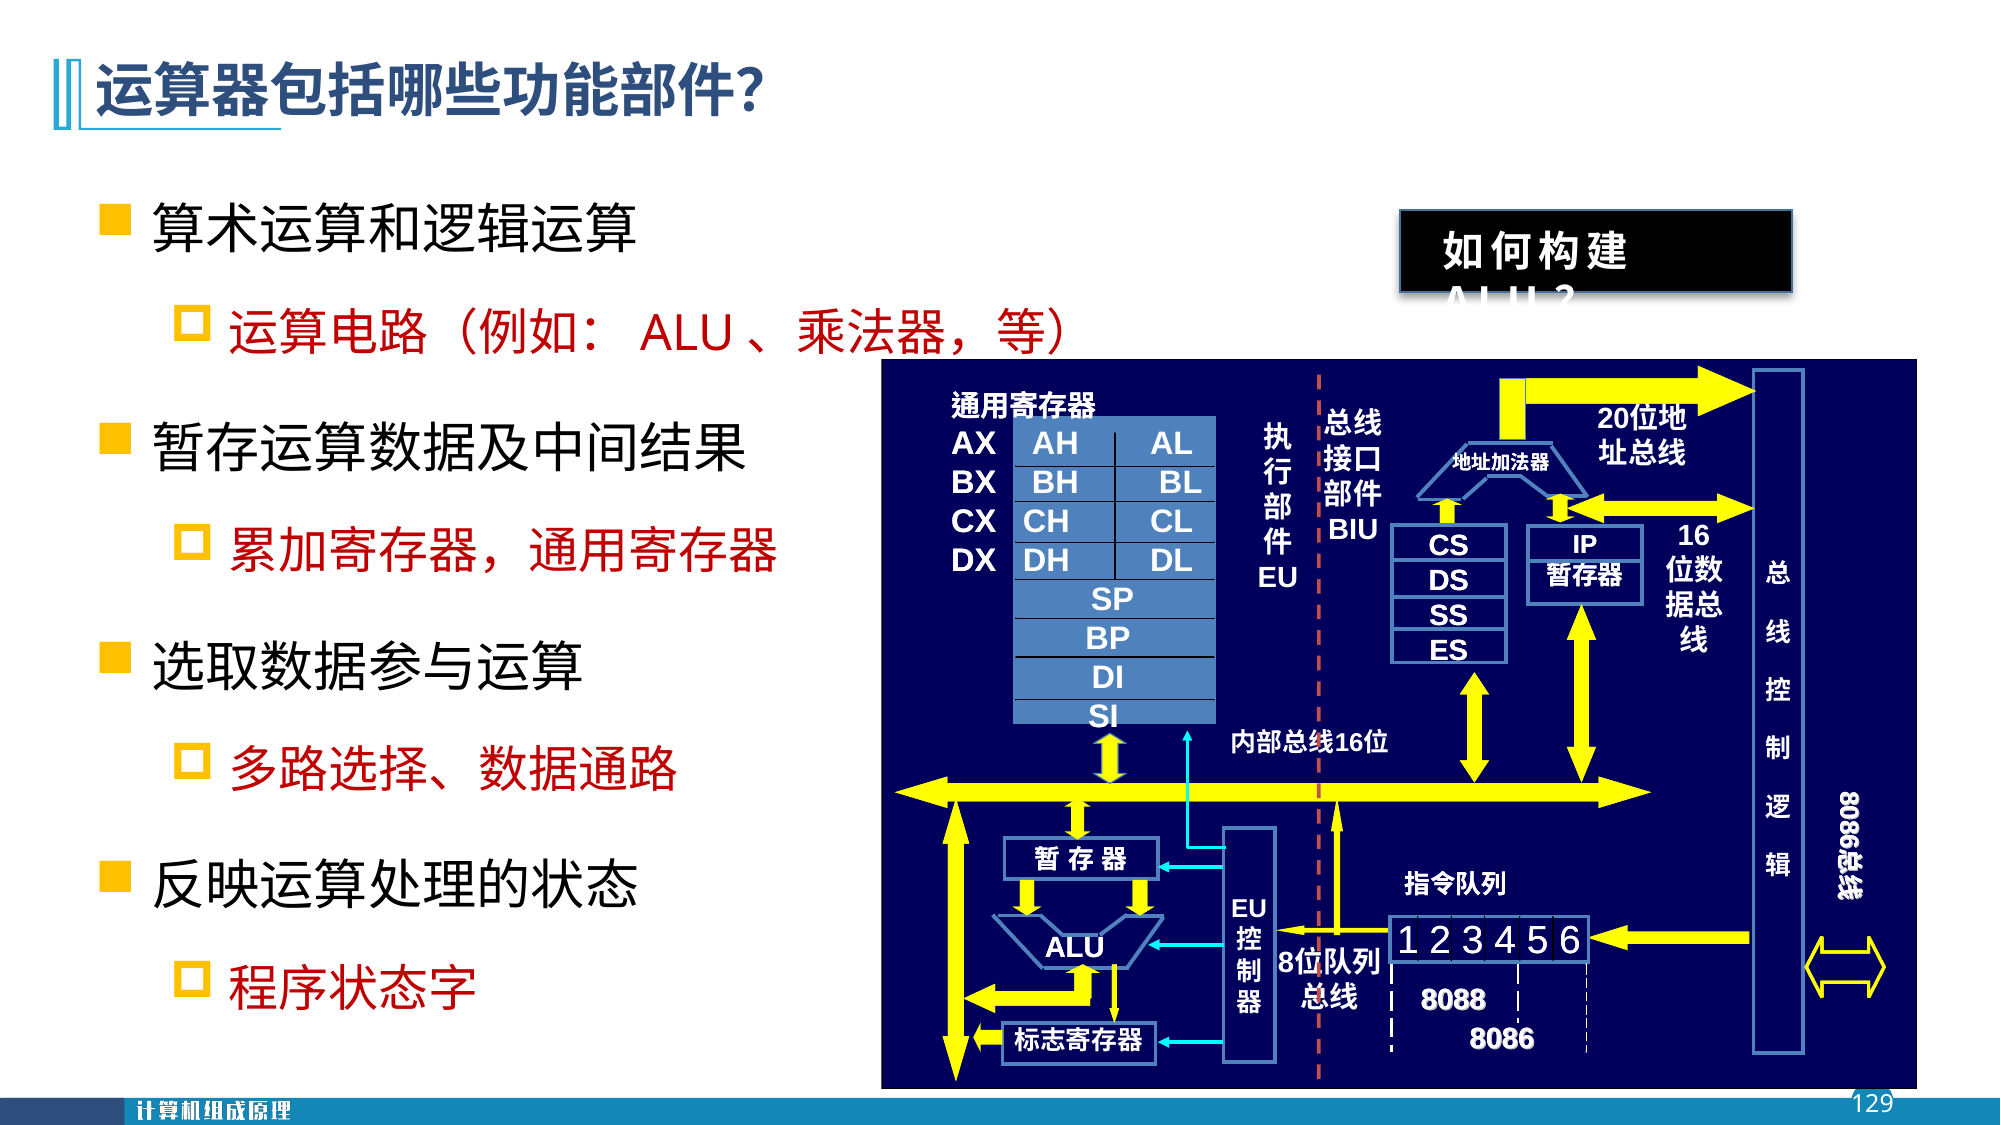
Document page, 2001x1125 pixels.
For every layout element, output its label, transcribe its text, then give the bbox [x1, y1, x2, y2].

title 运算器包括哪些功能部件？ [80, 42, 1805, 144]
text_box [1400, 209, 1793, 293]
picture [881, 358, 1919, 1091]
list 算术运算和逻辑运算 运算电路（例如：ALU、乘法器，等） 暂存运算数据及中间结果 累加寄存器，通用寄存器 选取数据参与运算 多路选择、数据通路 反映运算处理的状态 程序状态字 [80, 154, 1177, 1080]
